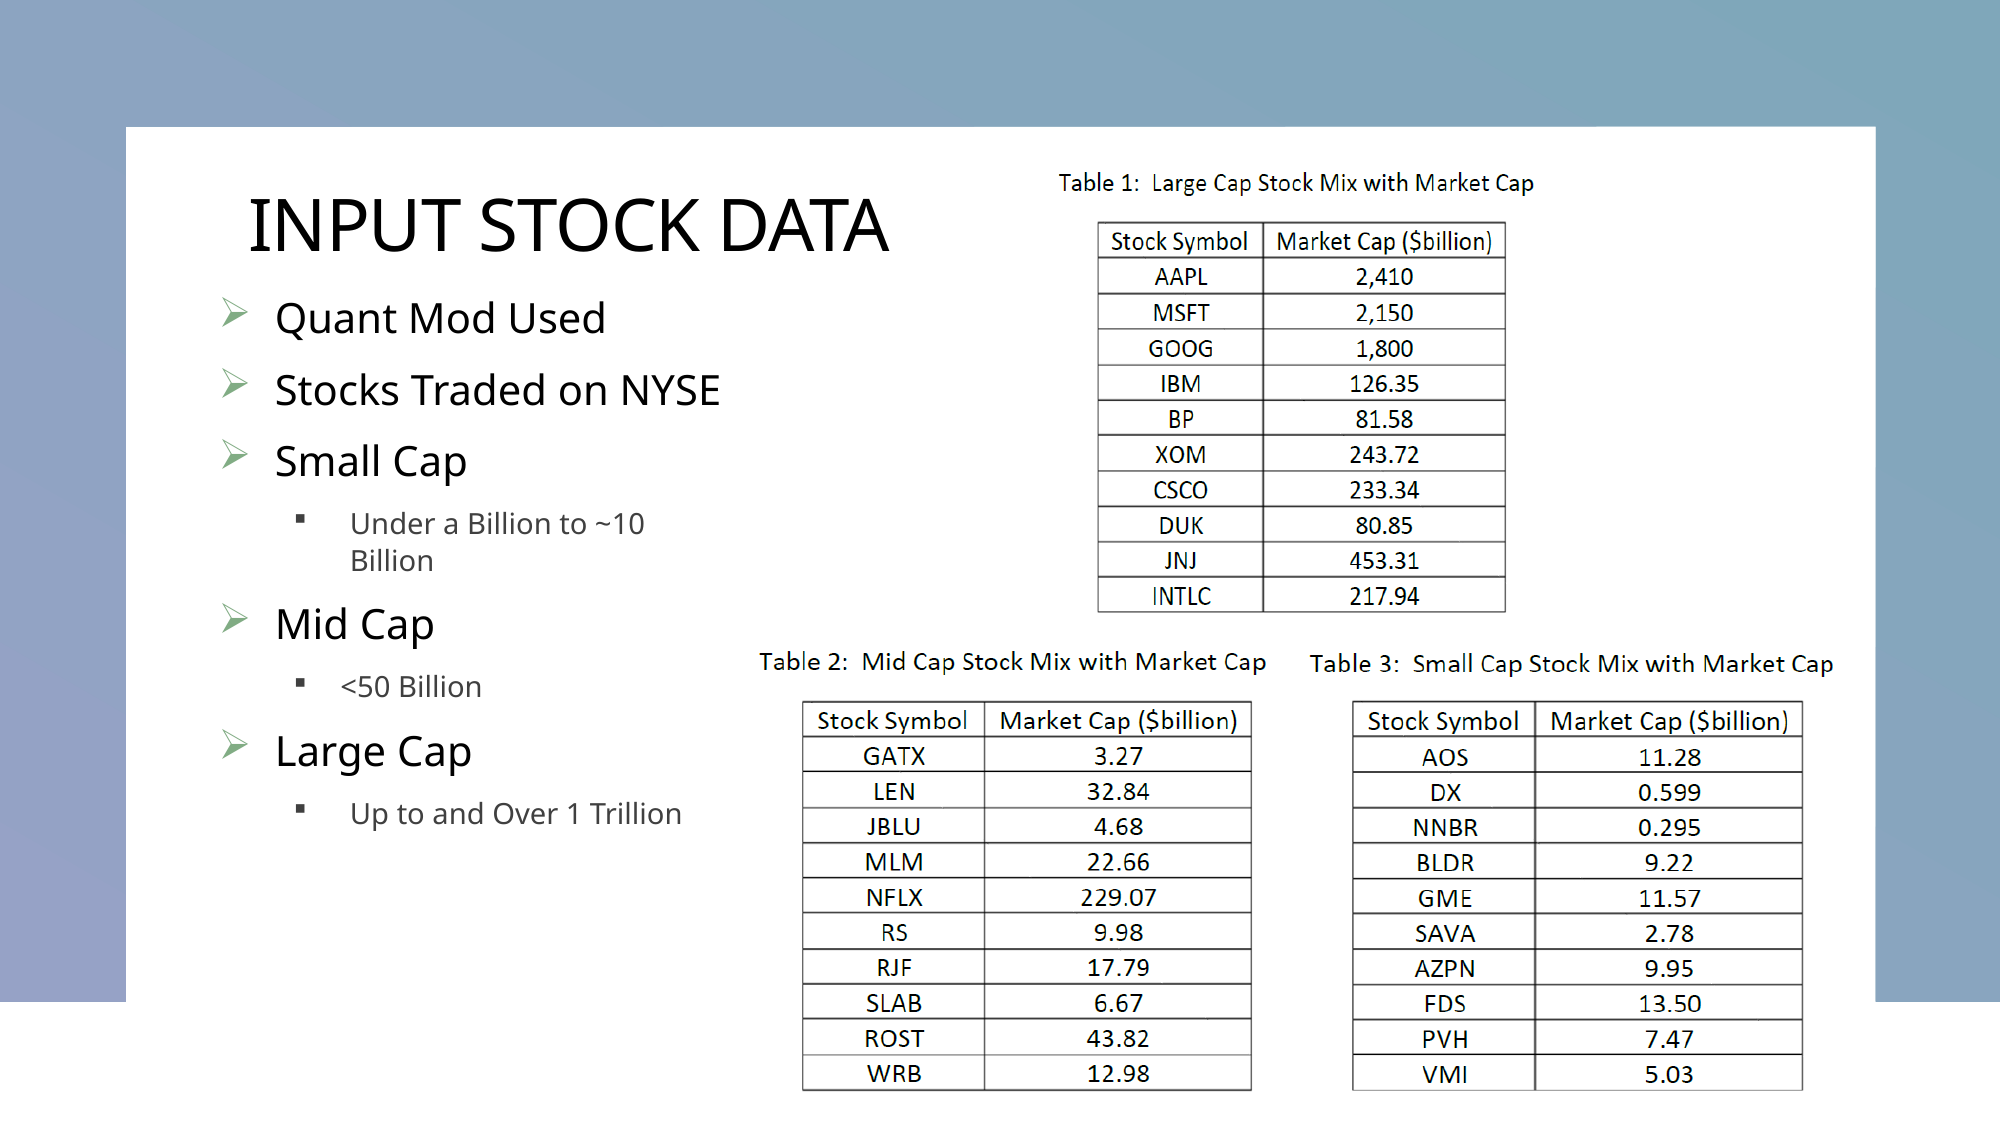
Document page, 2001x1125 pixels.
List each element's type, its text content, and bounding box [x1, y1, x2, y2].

picture [743, 644, 1846, 1116]
list Quant Mod Used Stocks Traded on NYSE Small Cap Under a Billion to ~10 Billion Mid Cap <50 Billion Large Cap Up to and Over 1 Trillion [203, 282, 744, 891]
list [1053, 166, 1552, 630]
title INPUT STOCK DATA [233, 166, 907, 274]
